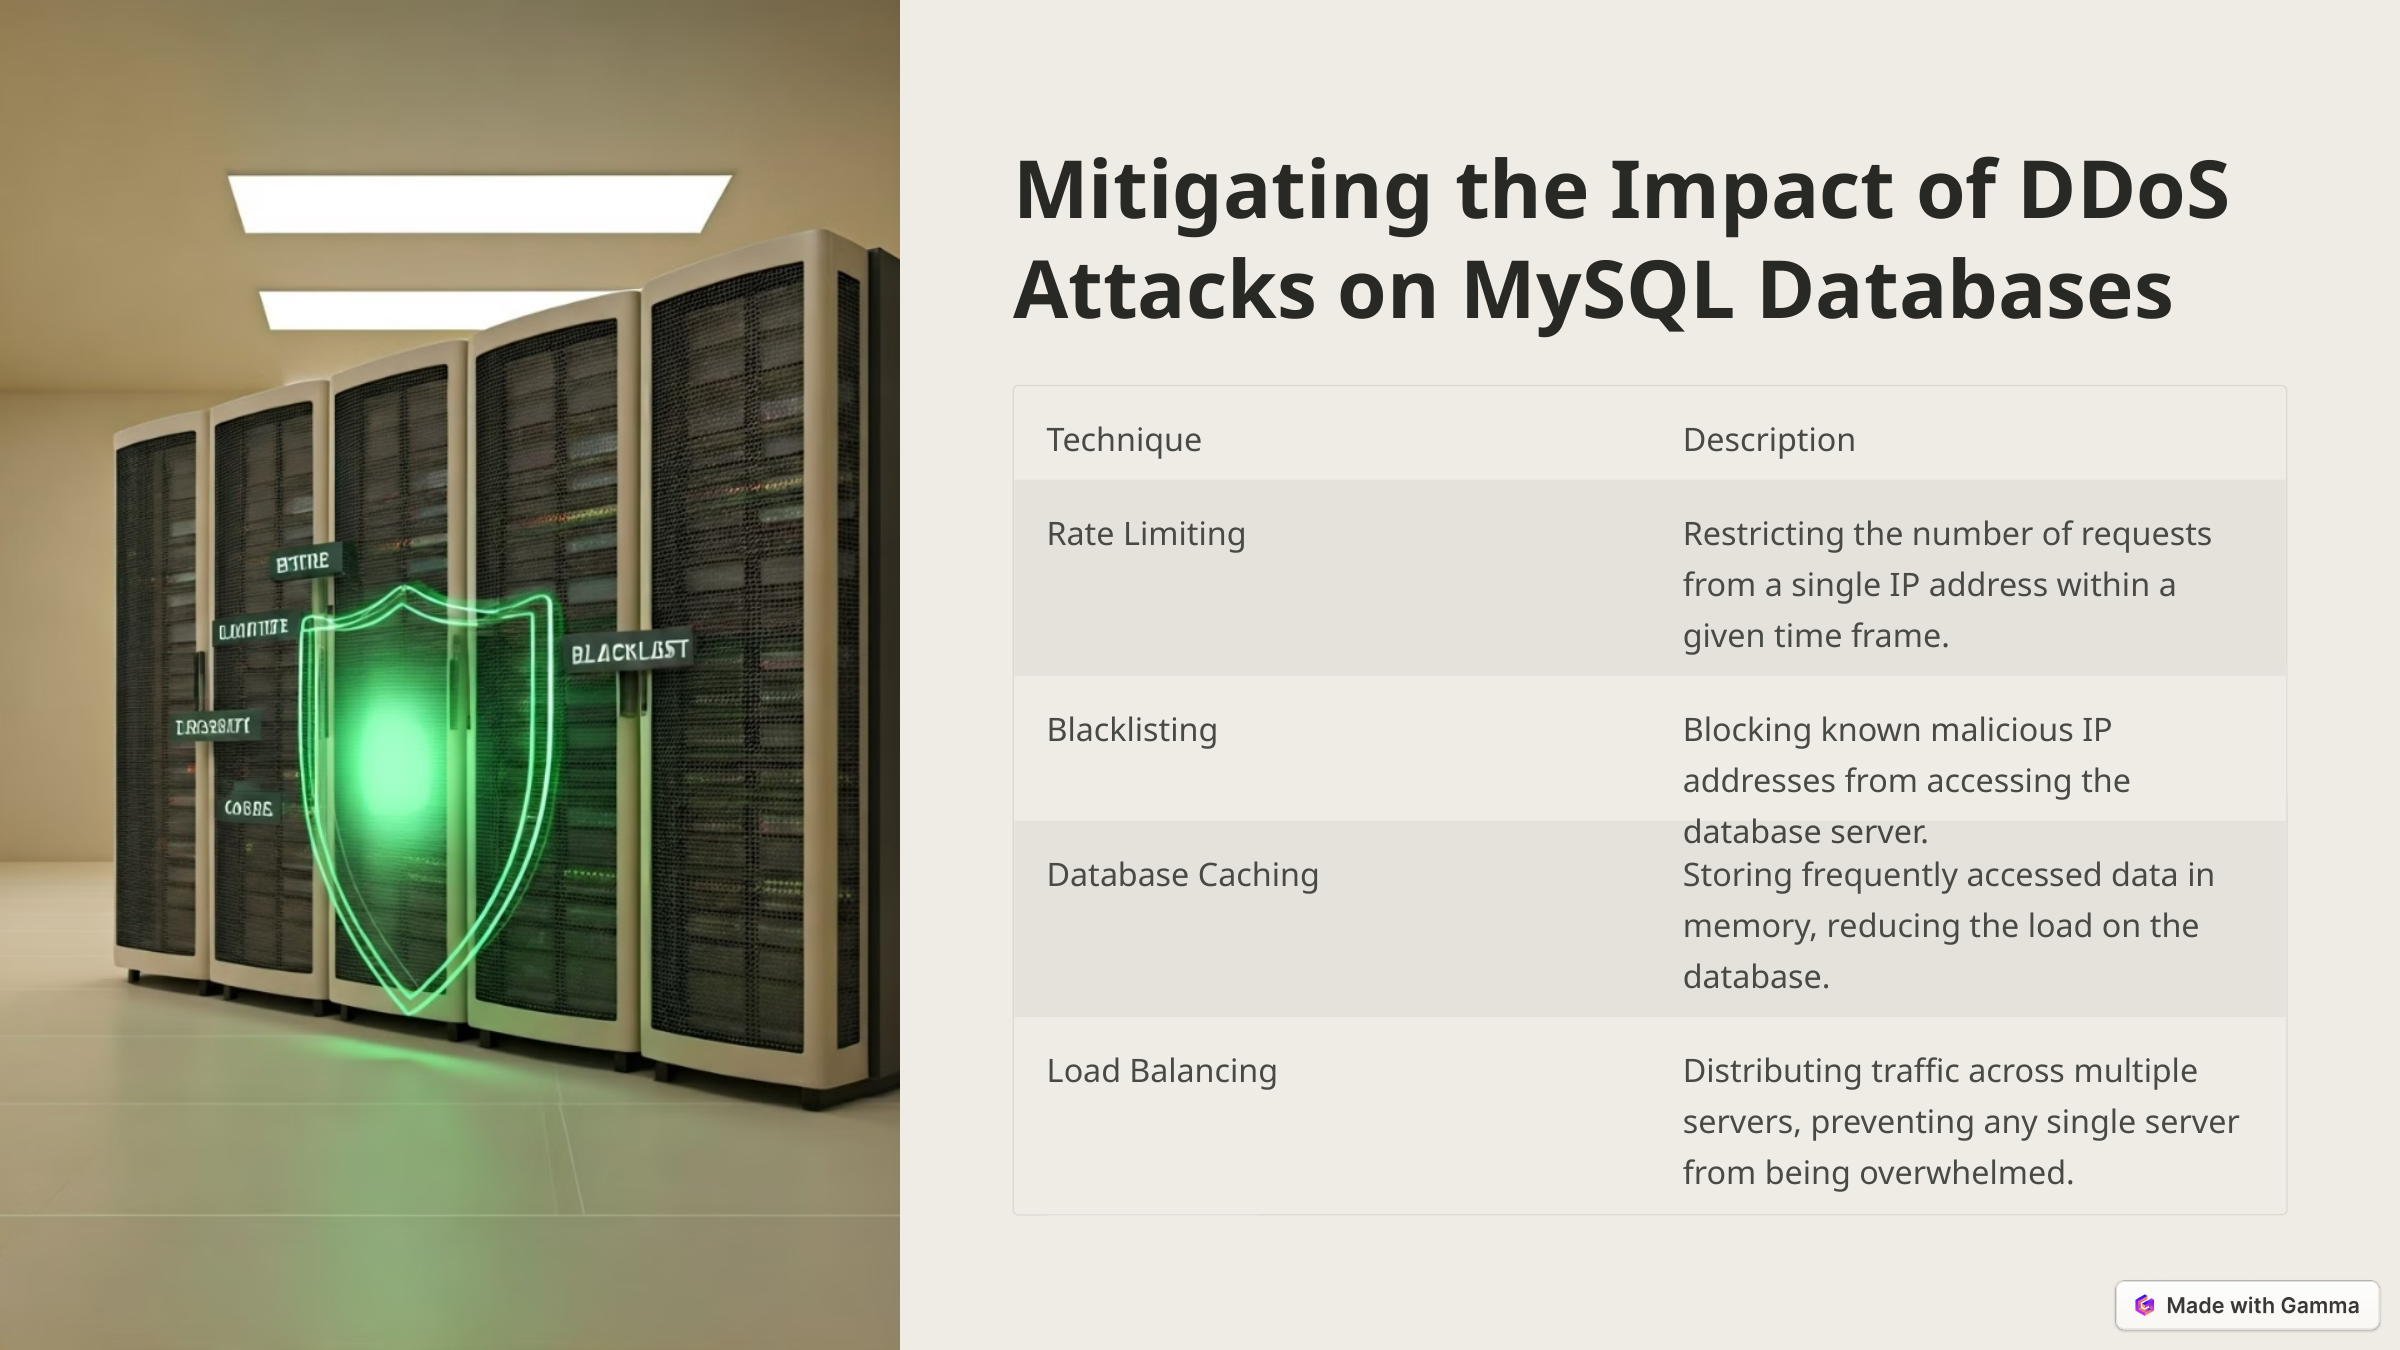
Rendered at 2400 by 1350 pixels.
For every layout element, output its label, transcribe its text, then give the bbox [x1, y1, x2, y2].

text_box [1014, 479, 2286, 676]
text_box Mitigating the Impact of DDoS Attacks on MySQL Databases [1013, 134, 2287, 337]
picture [0, 0, 900, 1350]
text_box Storing frequently accessed data in memory, reducing the load on the database. [1682, 841, 2254, 997]
text_box [1014, 820, 2286, 1017]
text_box [1014, 1017, 2286, 1214]
text_box [1014, 676, 2286, 820]
picture [2106, 1271, 2389, 1339]
text_box Description [1682, 407, 2254, 460]
text_box Load Balancing [1046, 1037, 1618, 1090]
text_box Rate Limiting [1046, 500, 1618, 552]
text_box Blacklisting [1046, 696, 1618, 749]
text_box Restricting the number of requests from a single IP address within a given time frame. [1682, 500, 2254, 656]
text_box Database Caching [1046, 841, 1618, 894]
text_box Technique [1046, 407, 1618, 460]
text_box Distributing traffic across multiple servers, preventing any single server from being overwhelmed. [1682, 1037, 2254, 1193]
text_box [1014, 386, 2286, 479]
text_box Blocking known malicious IP addresses from accessing the database server. [1682, 696, 2254, 801]
